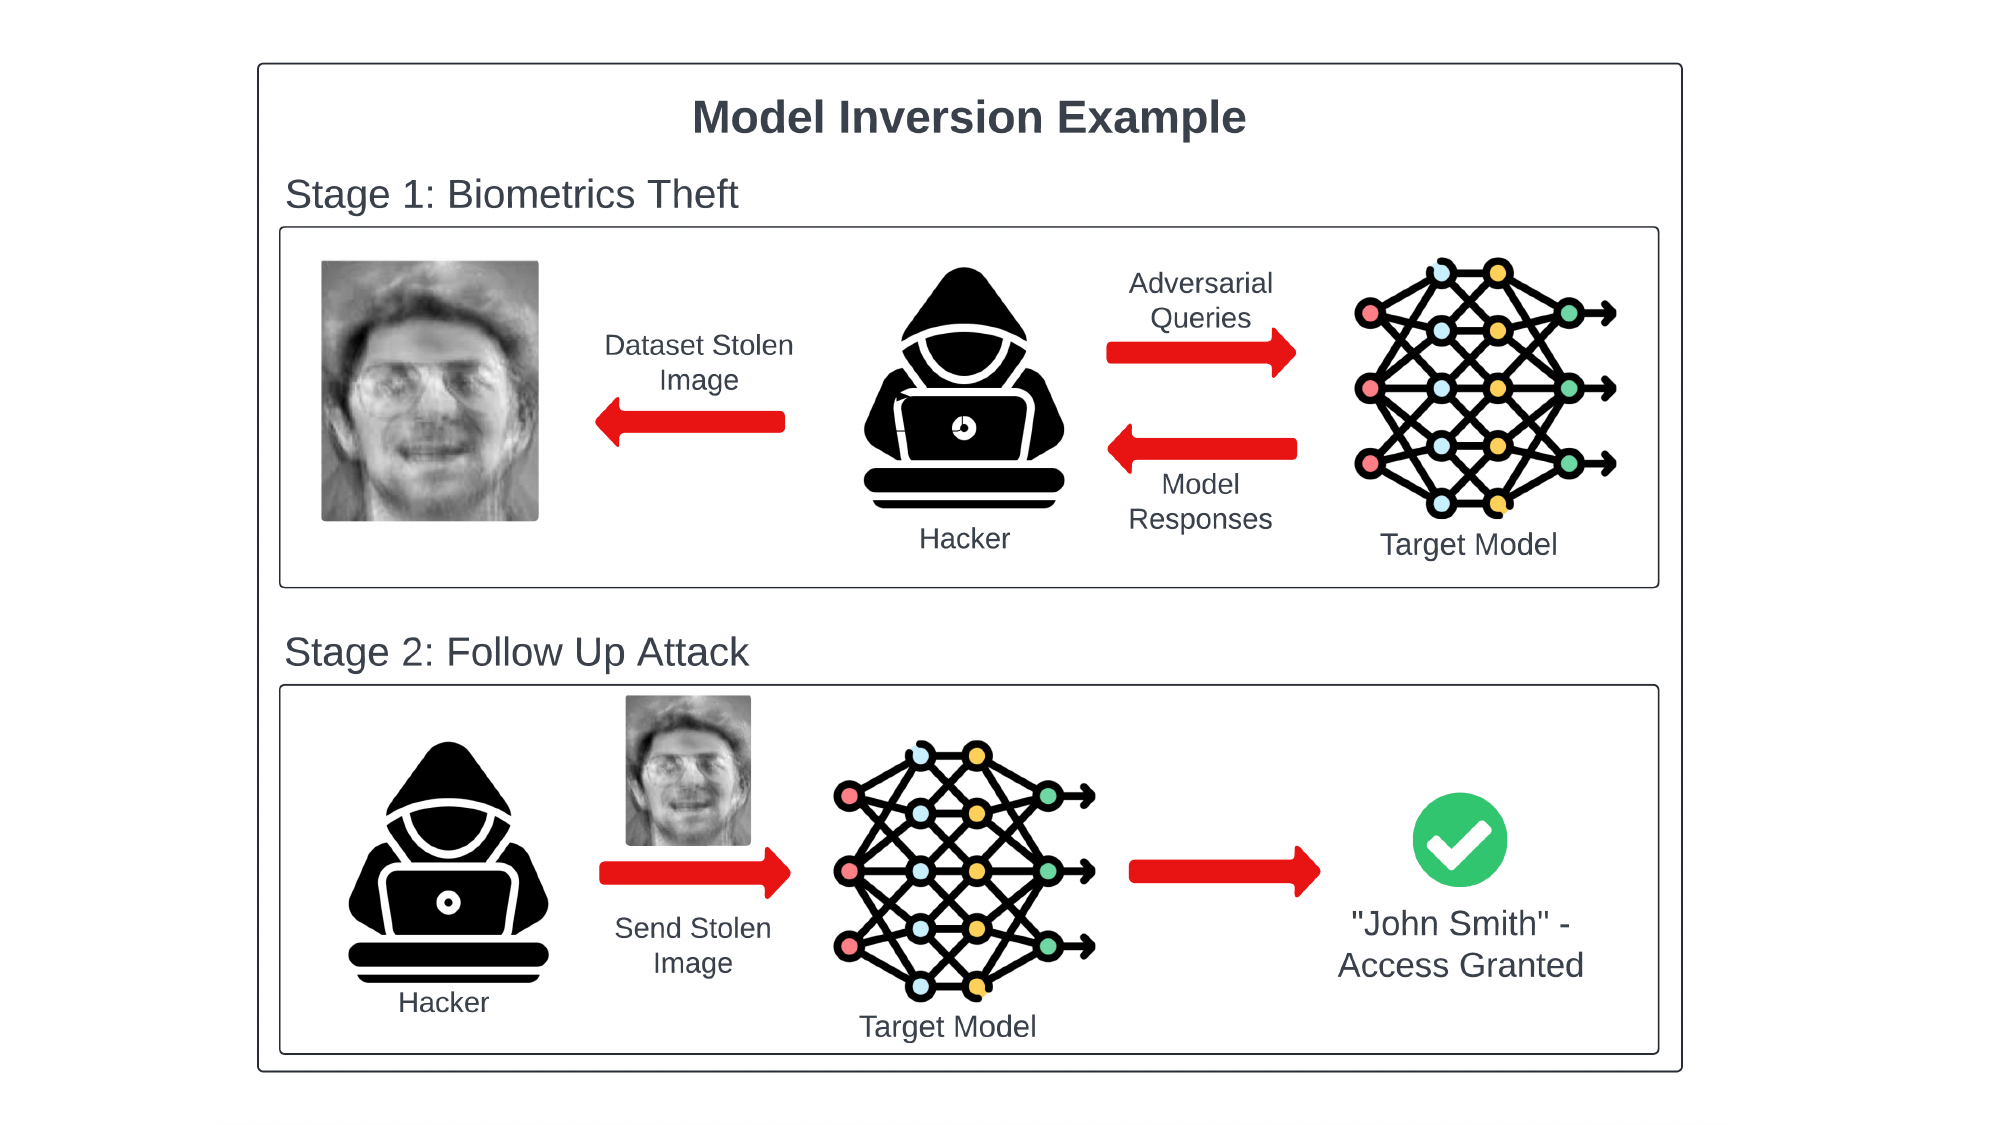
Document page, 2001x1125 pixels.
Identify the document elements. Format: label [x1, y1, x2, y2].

picture [211, 0, 1729, 1125]
